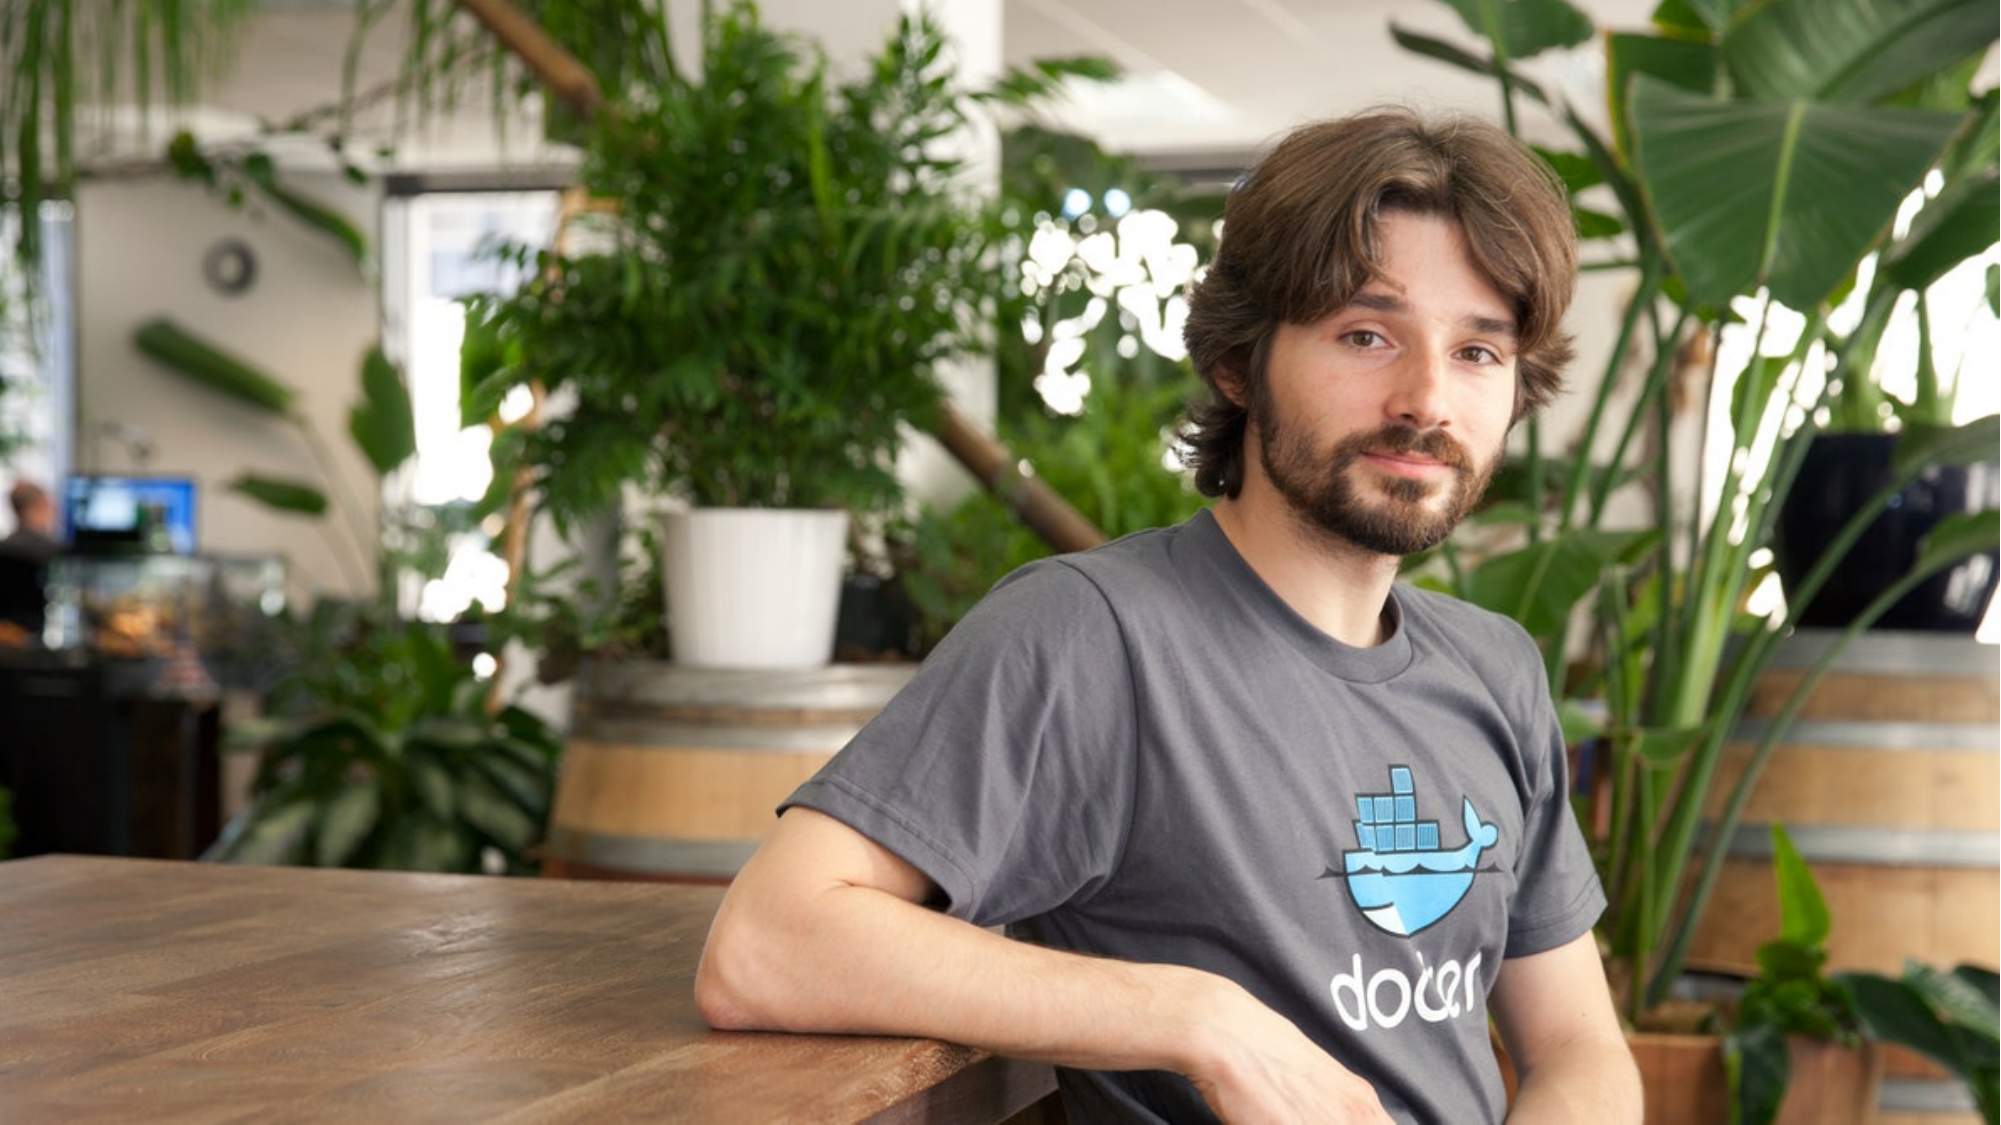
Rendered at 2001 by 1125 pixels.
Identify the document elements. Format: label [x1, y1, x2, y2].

list [0, 0, 2000, 1125]
